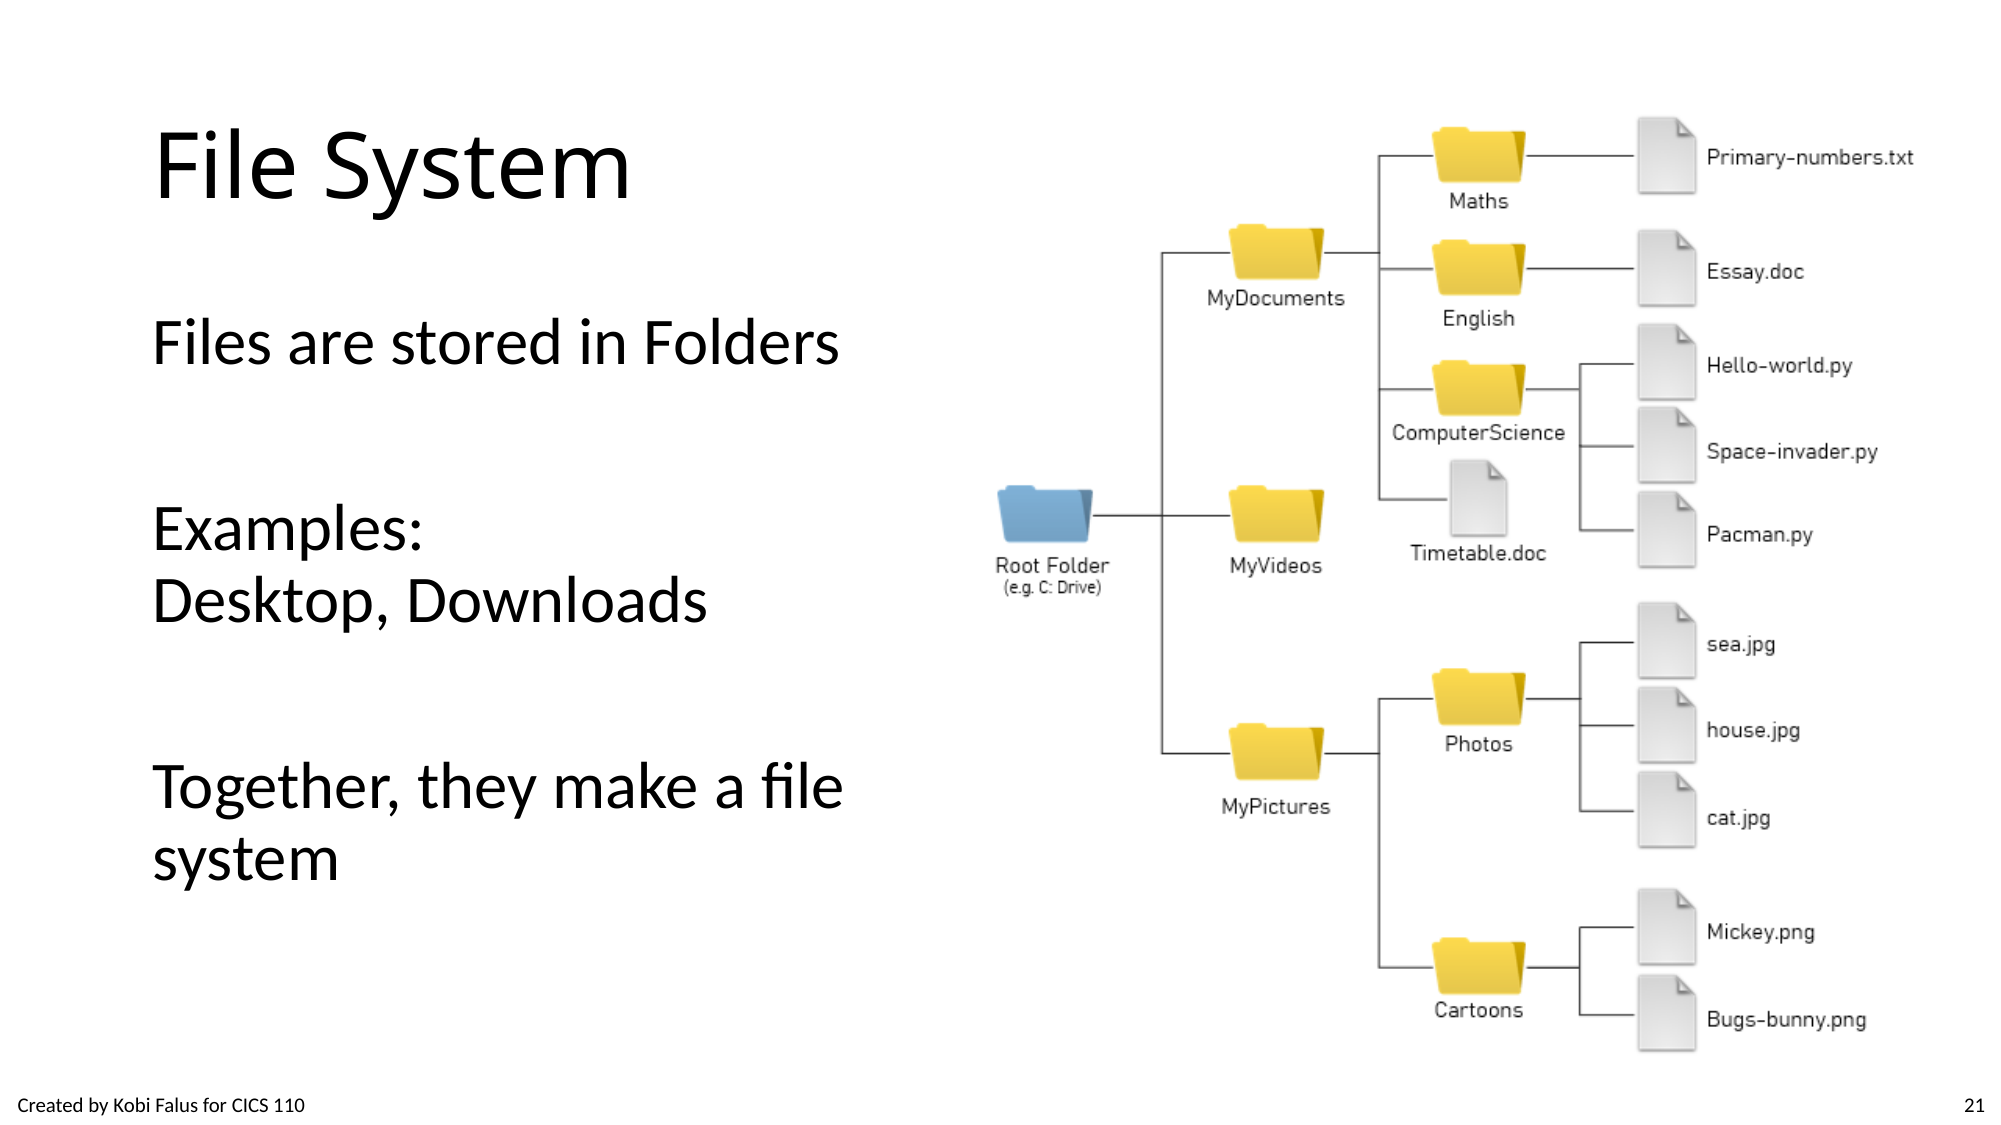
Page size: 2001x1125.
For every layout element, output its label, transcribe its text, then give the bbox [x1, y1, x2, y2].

list Files are stored in Folders Examples: Desktop, Downloads Together, they make a file system [137, 299, 905, 1014]
picture [979, 110, 1937, 1066]
title File System [137, 59, 1863, 278]
